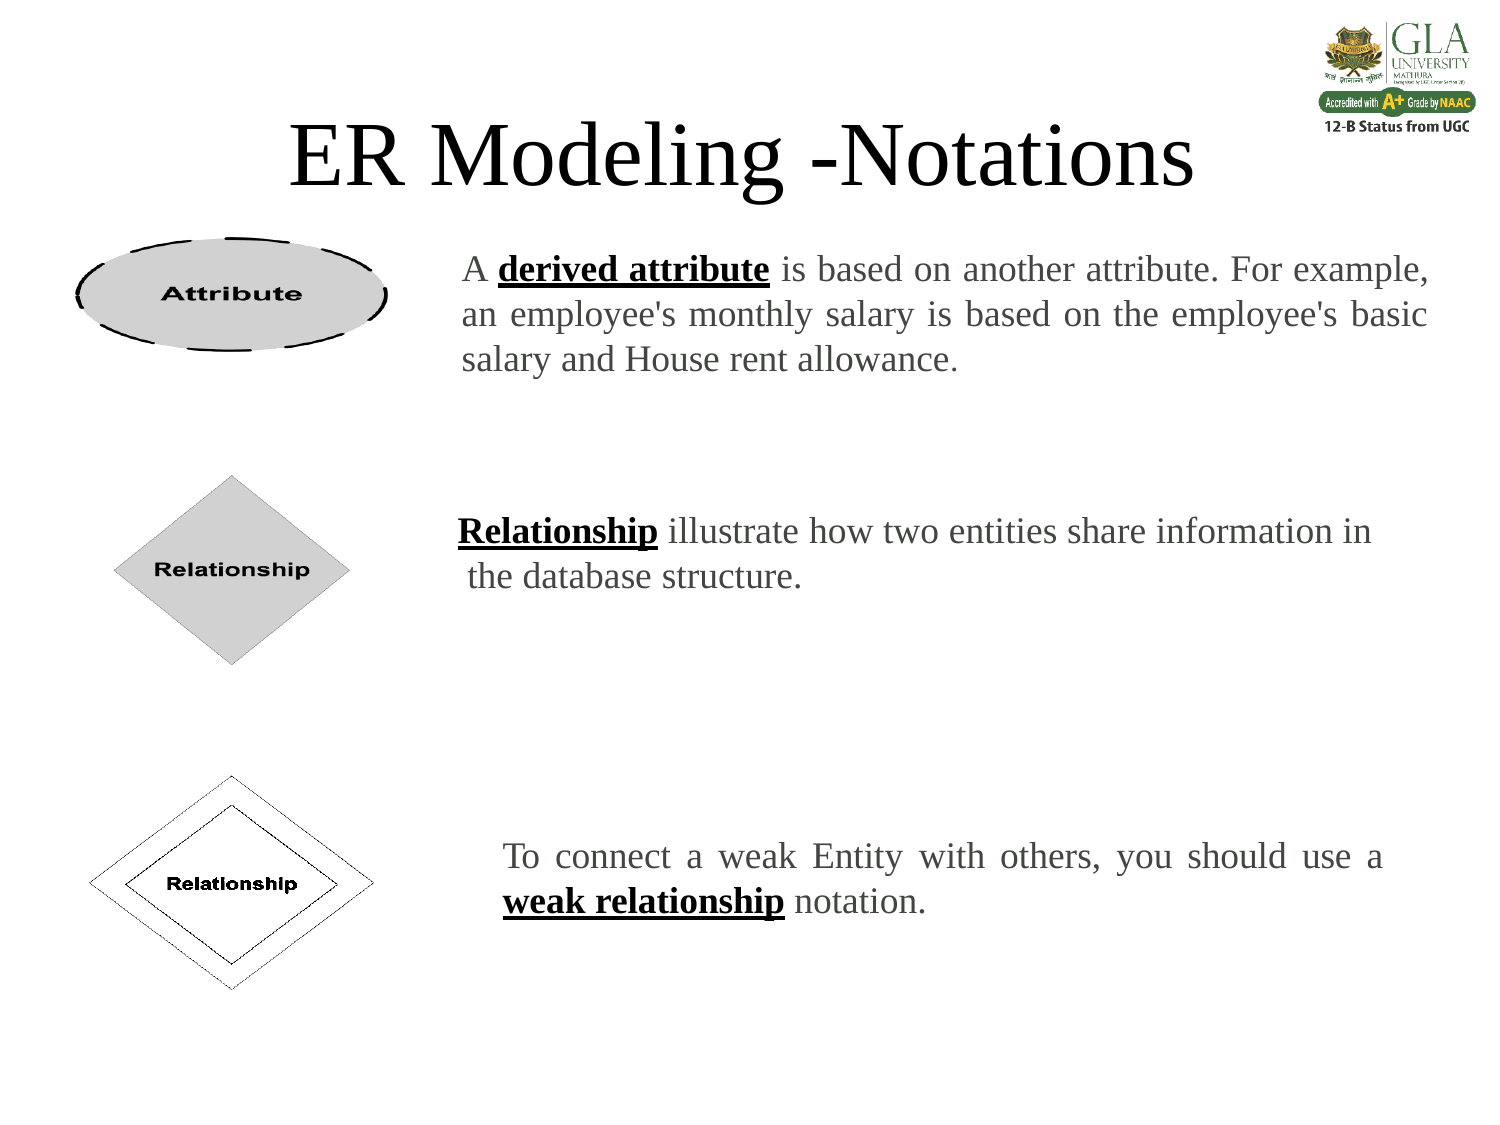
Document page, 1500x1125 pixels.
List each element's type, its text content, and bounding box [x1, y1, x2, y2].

text_box Relationship illustrate how two entities share information in the database structure. [455, 504, 1374, 597]
title ER Modeling -Notations [286, 91, 1199, 282]
picture [74, 237, 388, 352]
picture [87, 775, 374, 991]
text_box A derived attribute is based on another attribute. For example, an employee's monthly salary is based on the employee's basic salary and House rent allowance. [459, 241, 1442, 379]
picture [1312, 15, 1482, 138]
text_box To connect a weak Entity with others, you should use a weak relationship notation. [500, 829, 1388, 922]
picture [112, 475, 350, 666]
